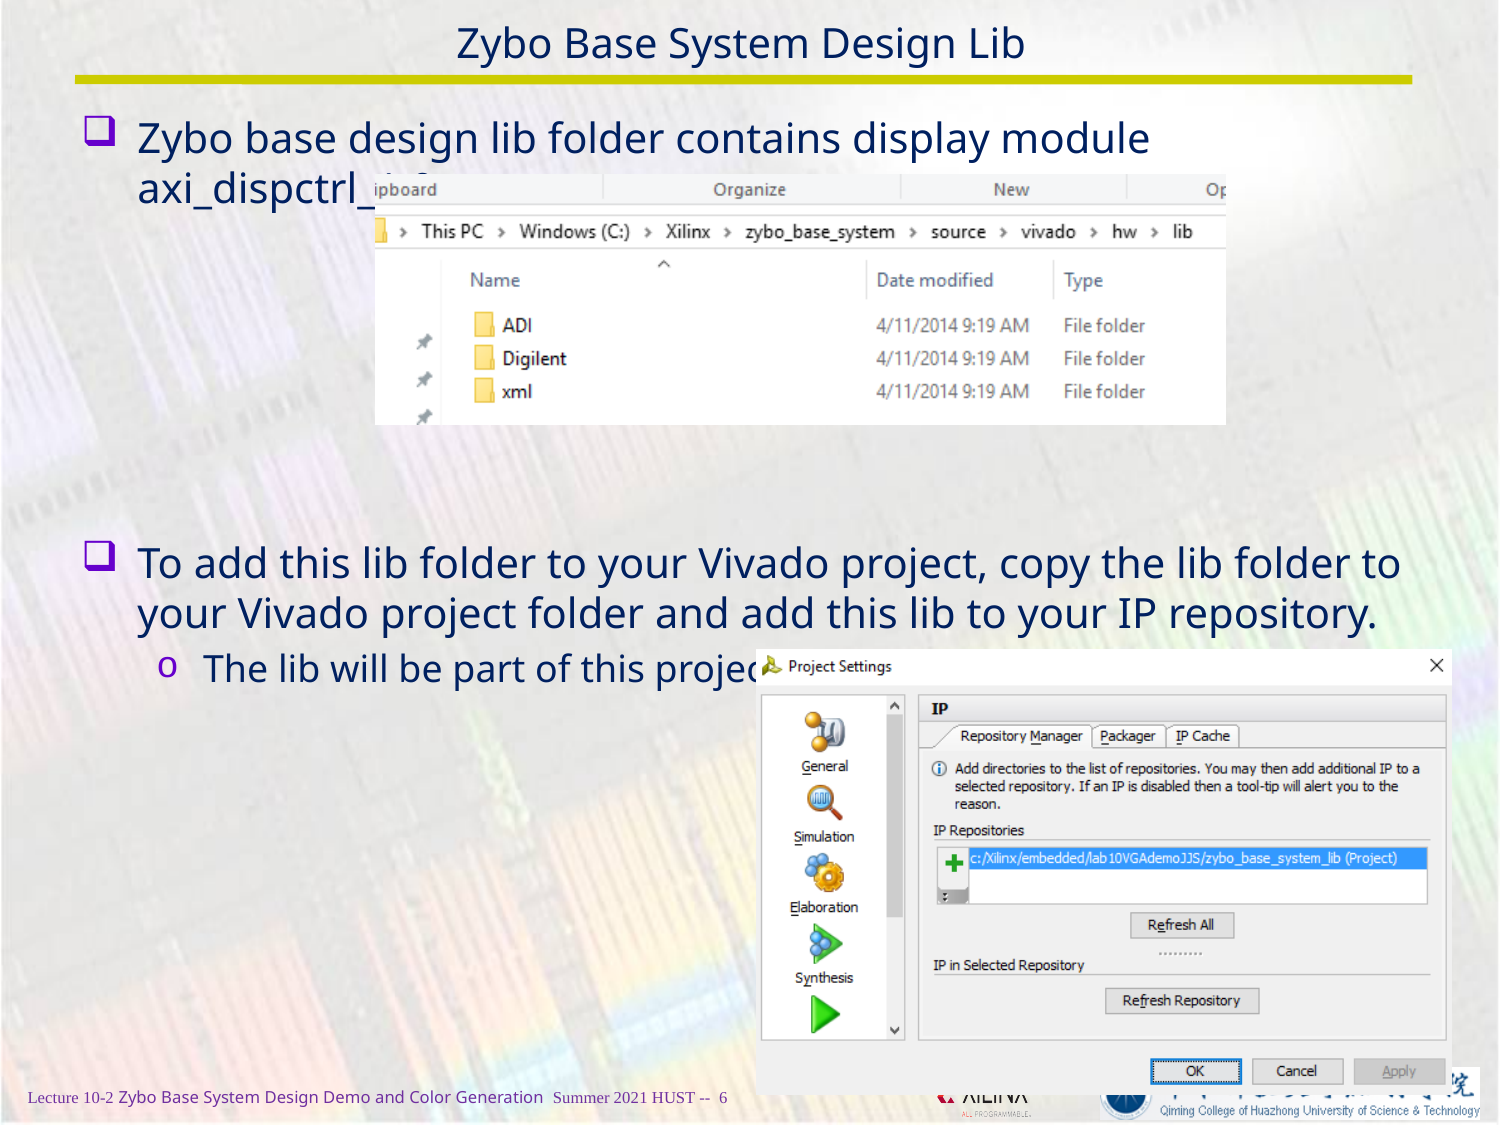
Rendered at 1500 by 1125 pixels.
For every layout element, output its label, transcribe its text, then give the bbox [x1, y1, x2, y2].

picture [0, 0, 1500, 1125]
title Zybo Base System Design Lib [28, 17, 1454, 63]
list Zybo base design lib folder contains display module axi_dispctrl_1.0. To add this lib folder to your Vivado project, copy the lib folder to your Vivado project folder and add this lib to your IP repository. The lib will be part of this project even if the project folder is moved. [66, 104, 1454, 1049]
